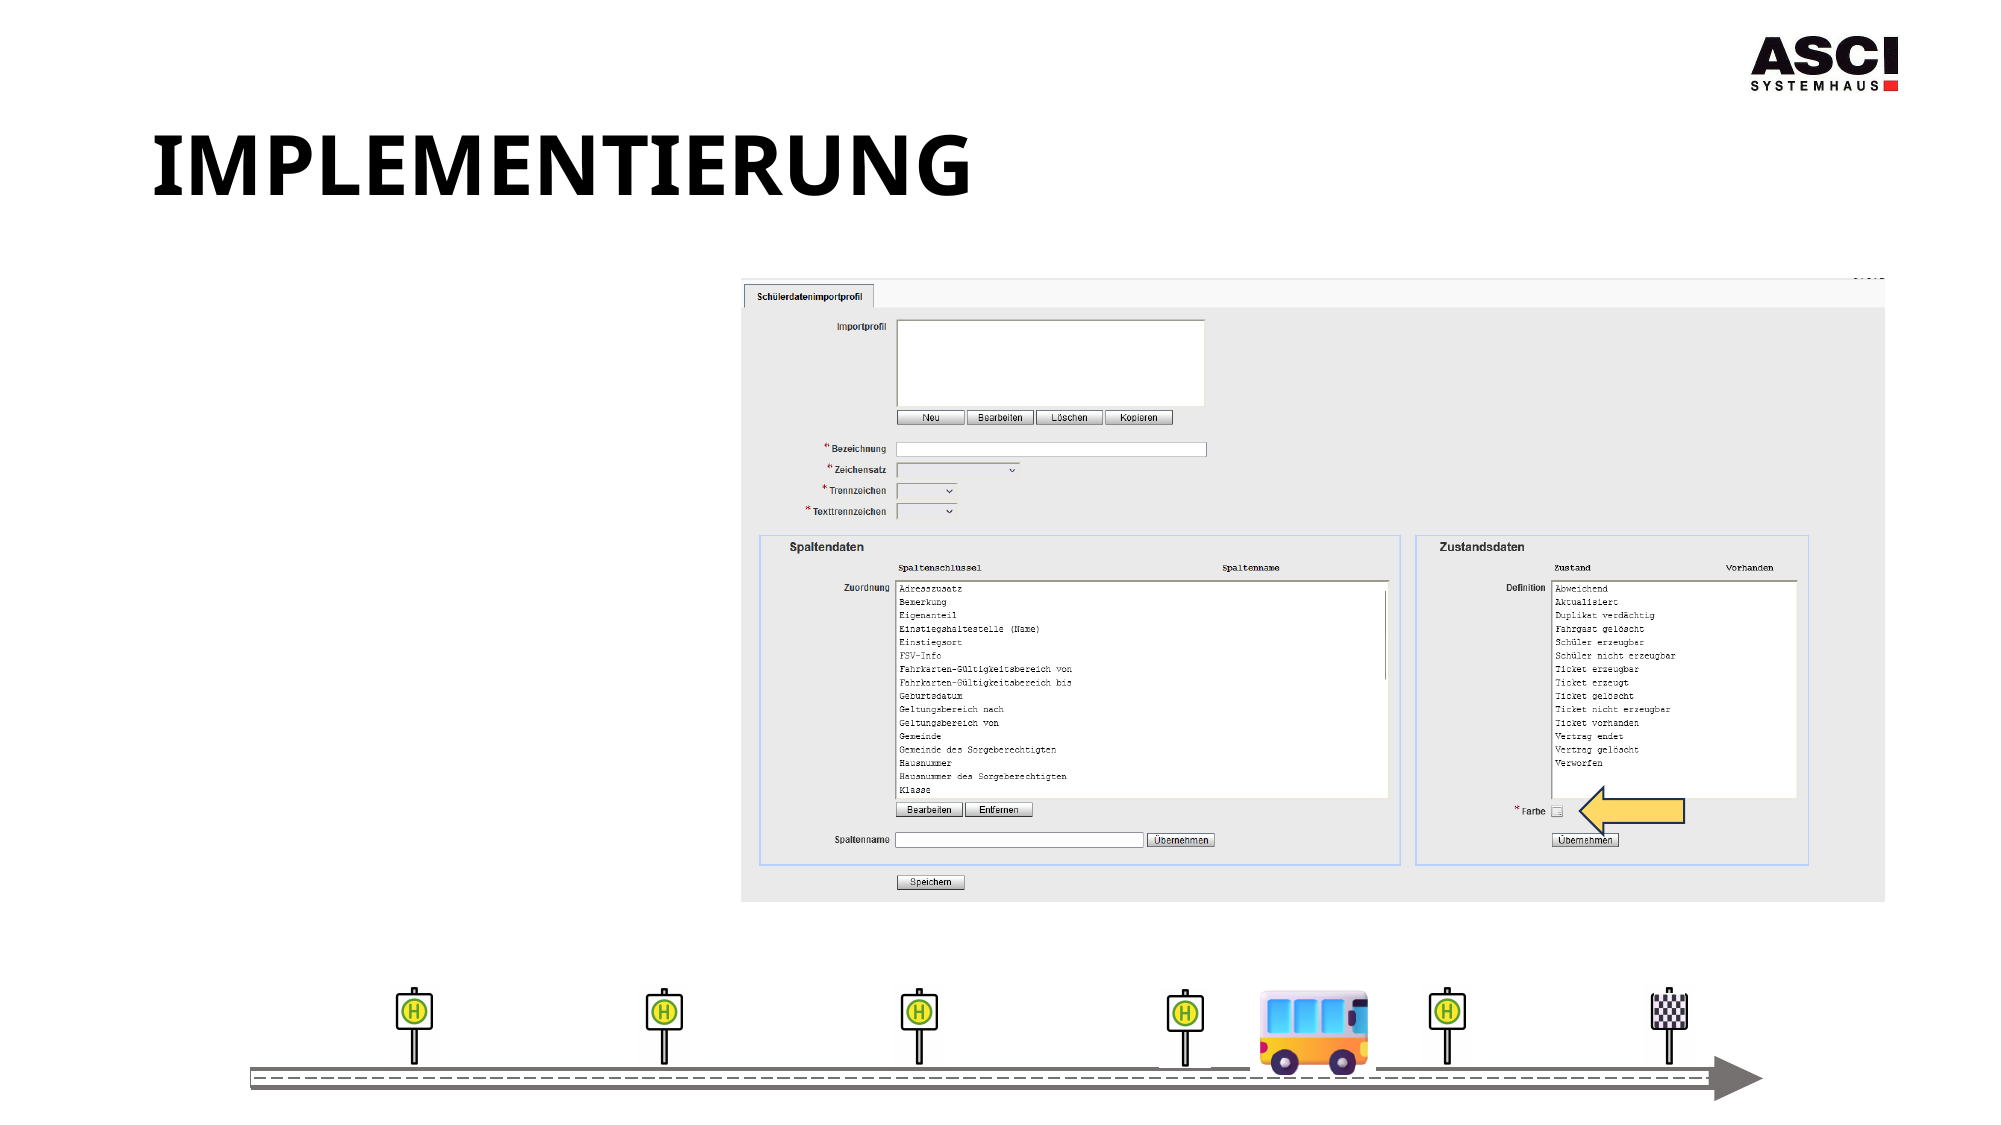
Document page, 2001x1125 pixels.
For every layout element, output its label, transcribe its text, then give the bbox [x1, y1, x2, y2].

picture [638, 986, 690, 1066]
picture [893, 986, 945, 1066]
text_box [1643, 985, 1695, 1066]
picture [387, 985, 440, 1066]
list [741, 278, 1885, 902]
text_box [1708, 1055, 1764, 1101]
picture [1749, 34, 1900, 93]
picture [1250, 979, 1376, 1075]
picture [1159, 987, 1211, 1068]
picture [1421, 985, 1473, 1066]
title IMPLEMENTIERUNG [137, 59, 1863, 278]
